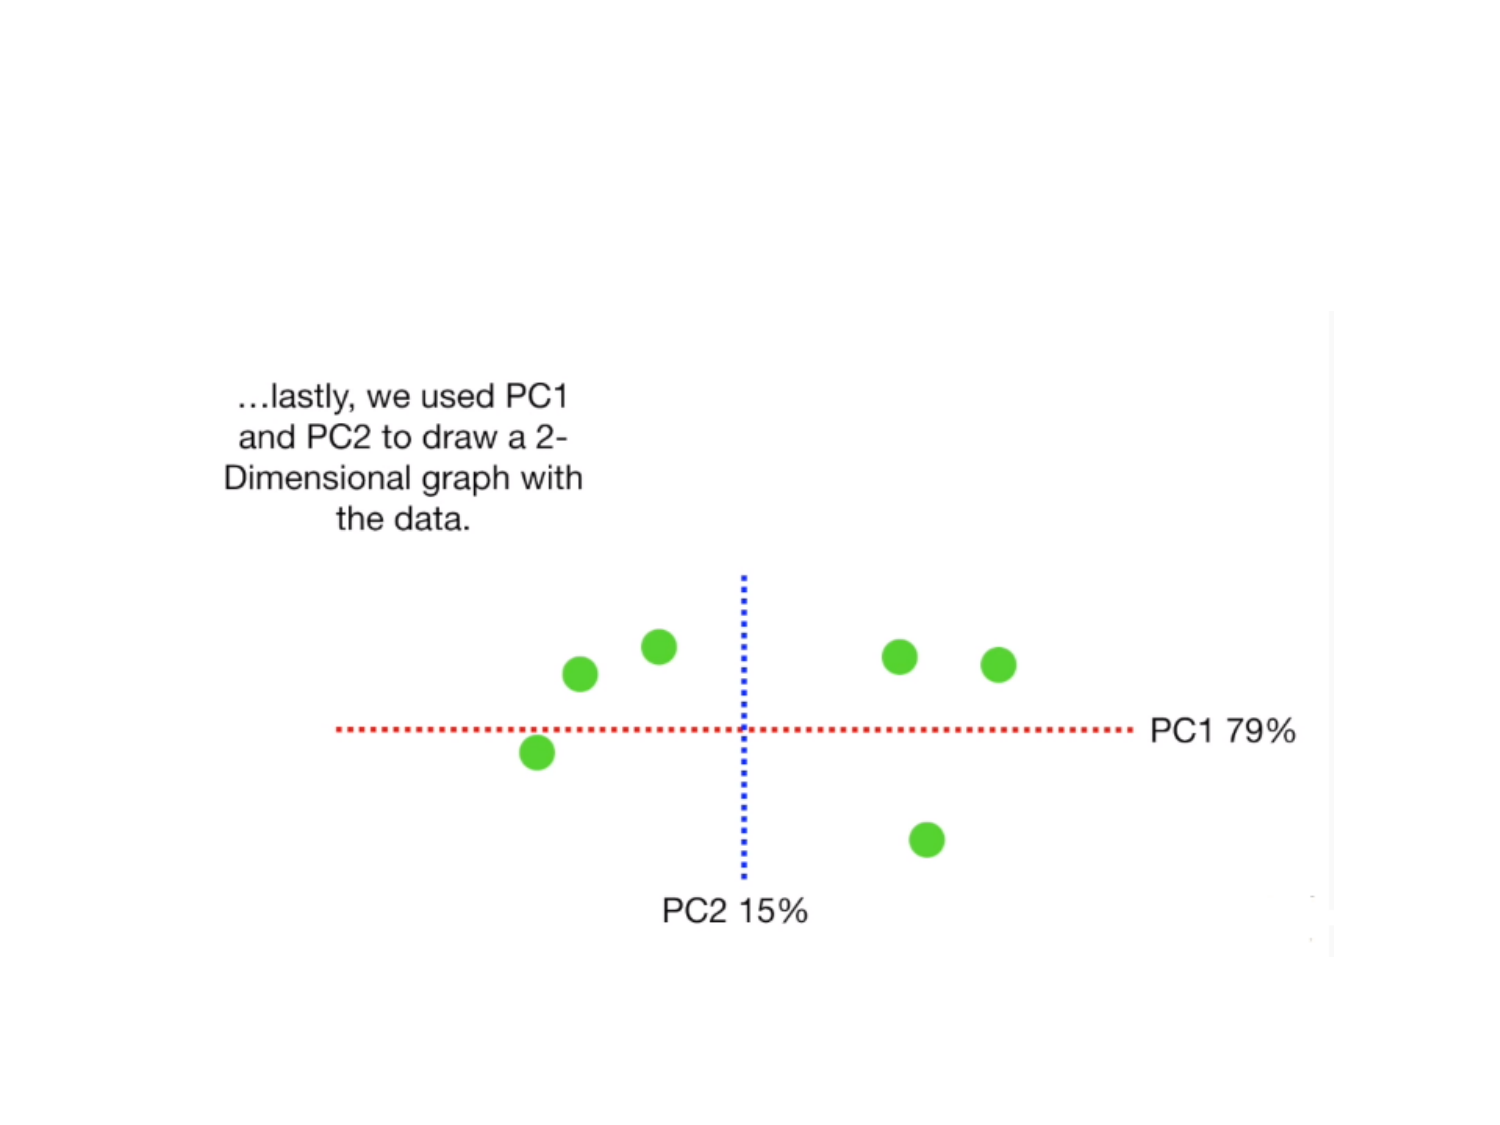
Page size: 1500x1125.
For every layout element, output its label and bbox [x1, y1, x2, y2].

list [166, 310, 1334, 957]
